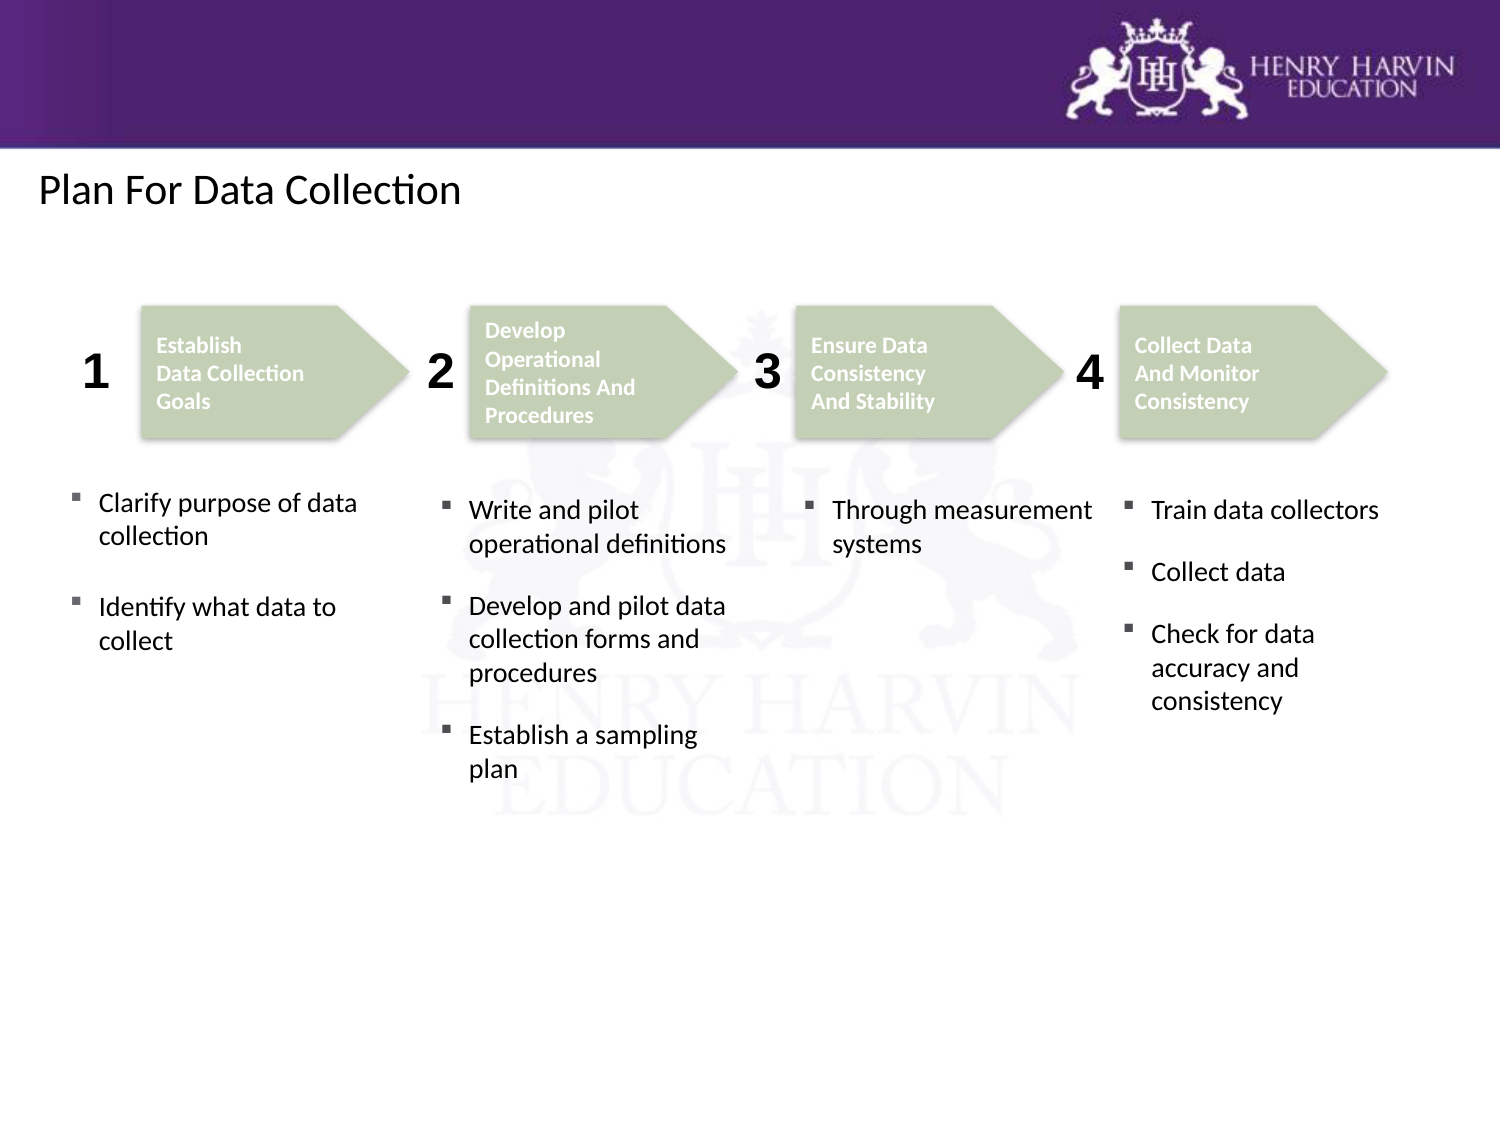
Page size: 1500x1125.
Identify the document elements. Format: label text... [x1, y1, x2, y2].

picture [0, 0, 1500, 1125]
title Plan For Data Collection [27, 159, 956, 216]
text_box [67, 305, 1403, 709]
